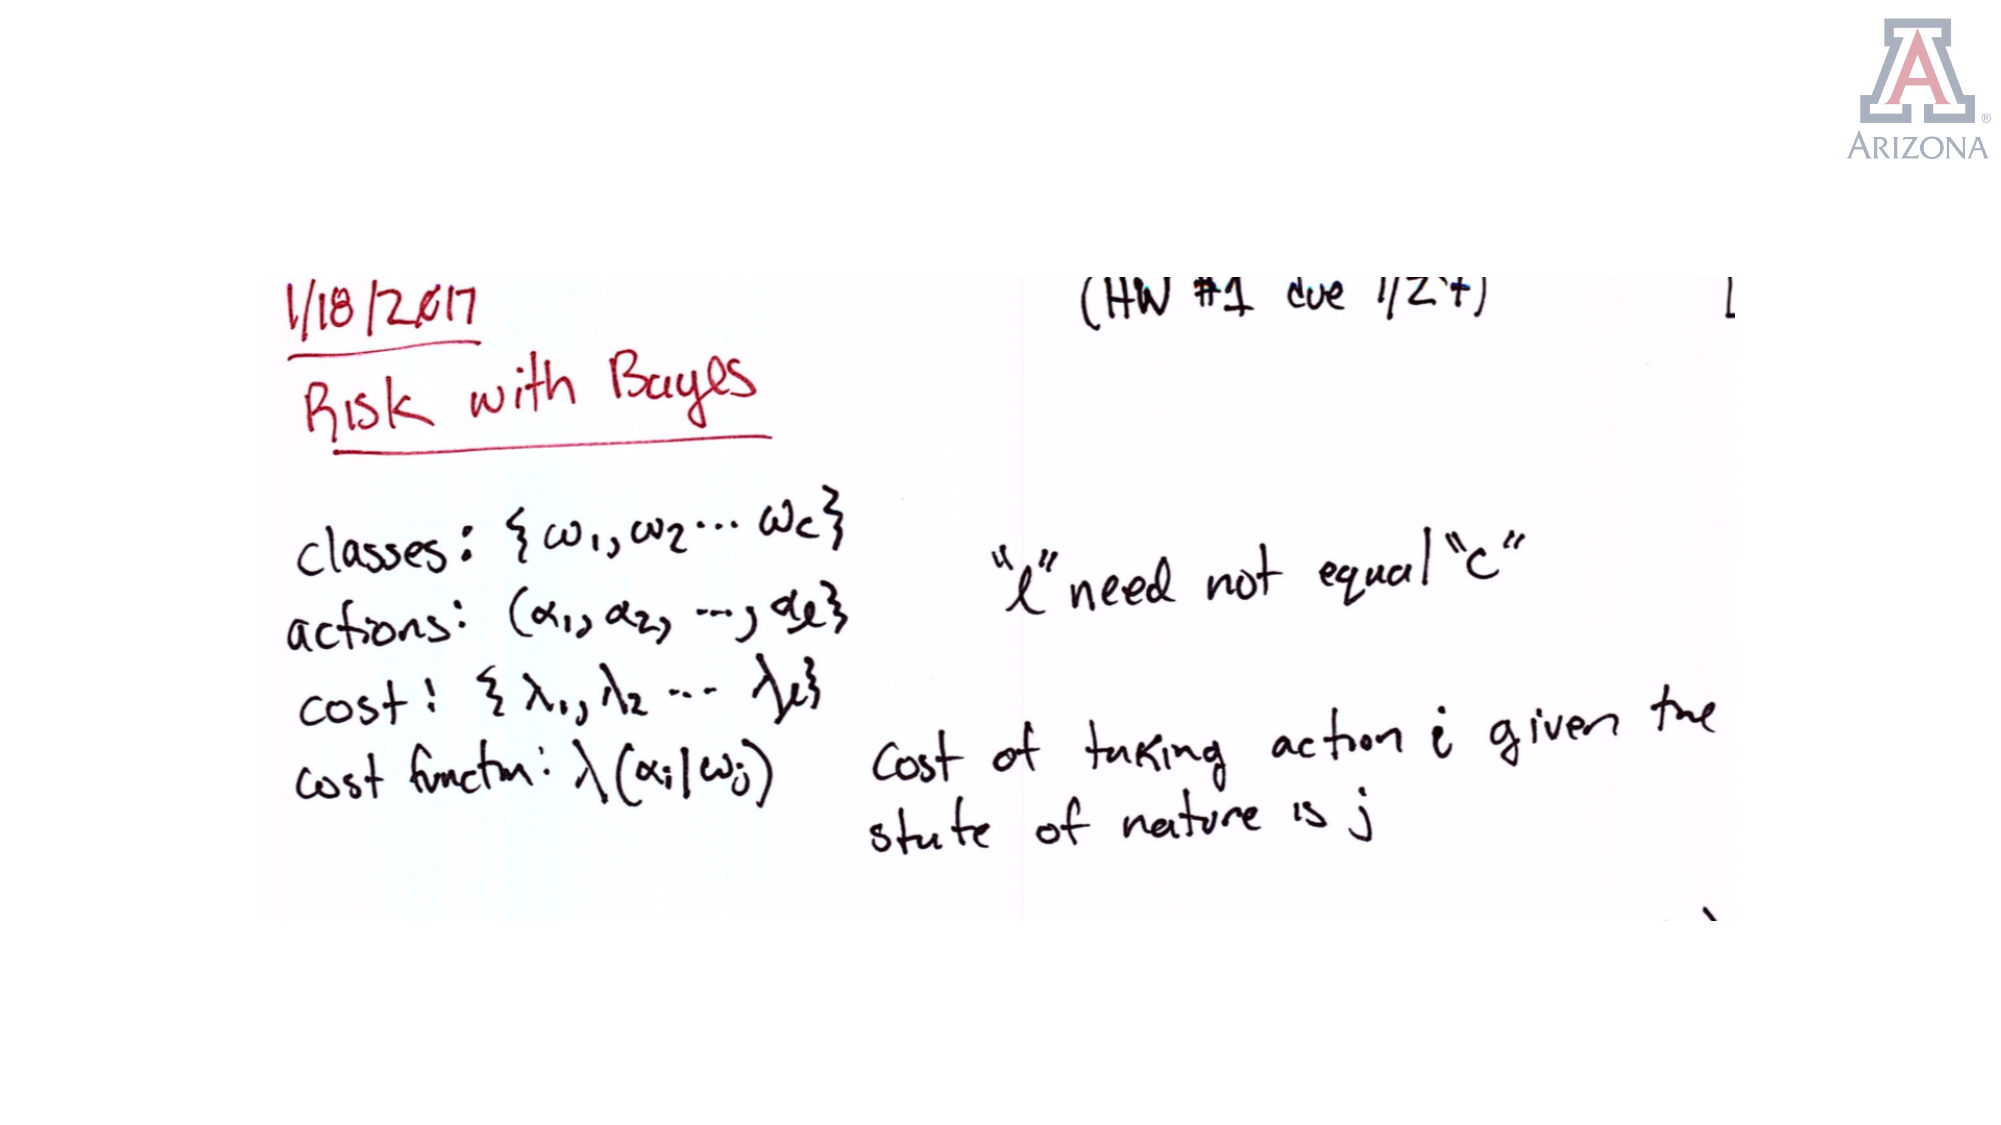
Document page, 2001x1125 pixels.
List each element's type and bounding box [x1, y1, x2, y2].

picture [265, 277, 1735, 922]
